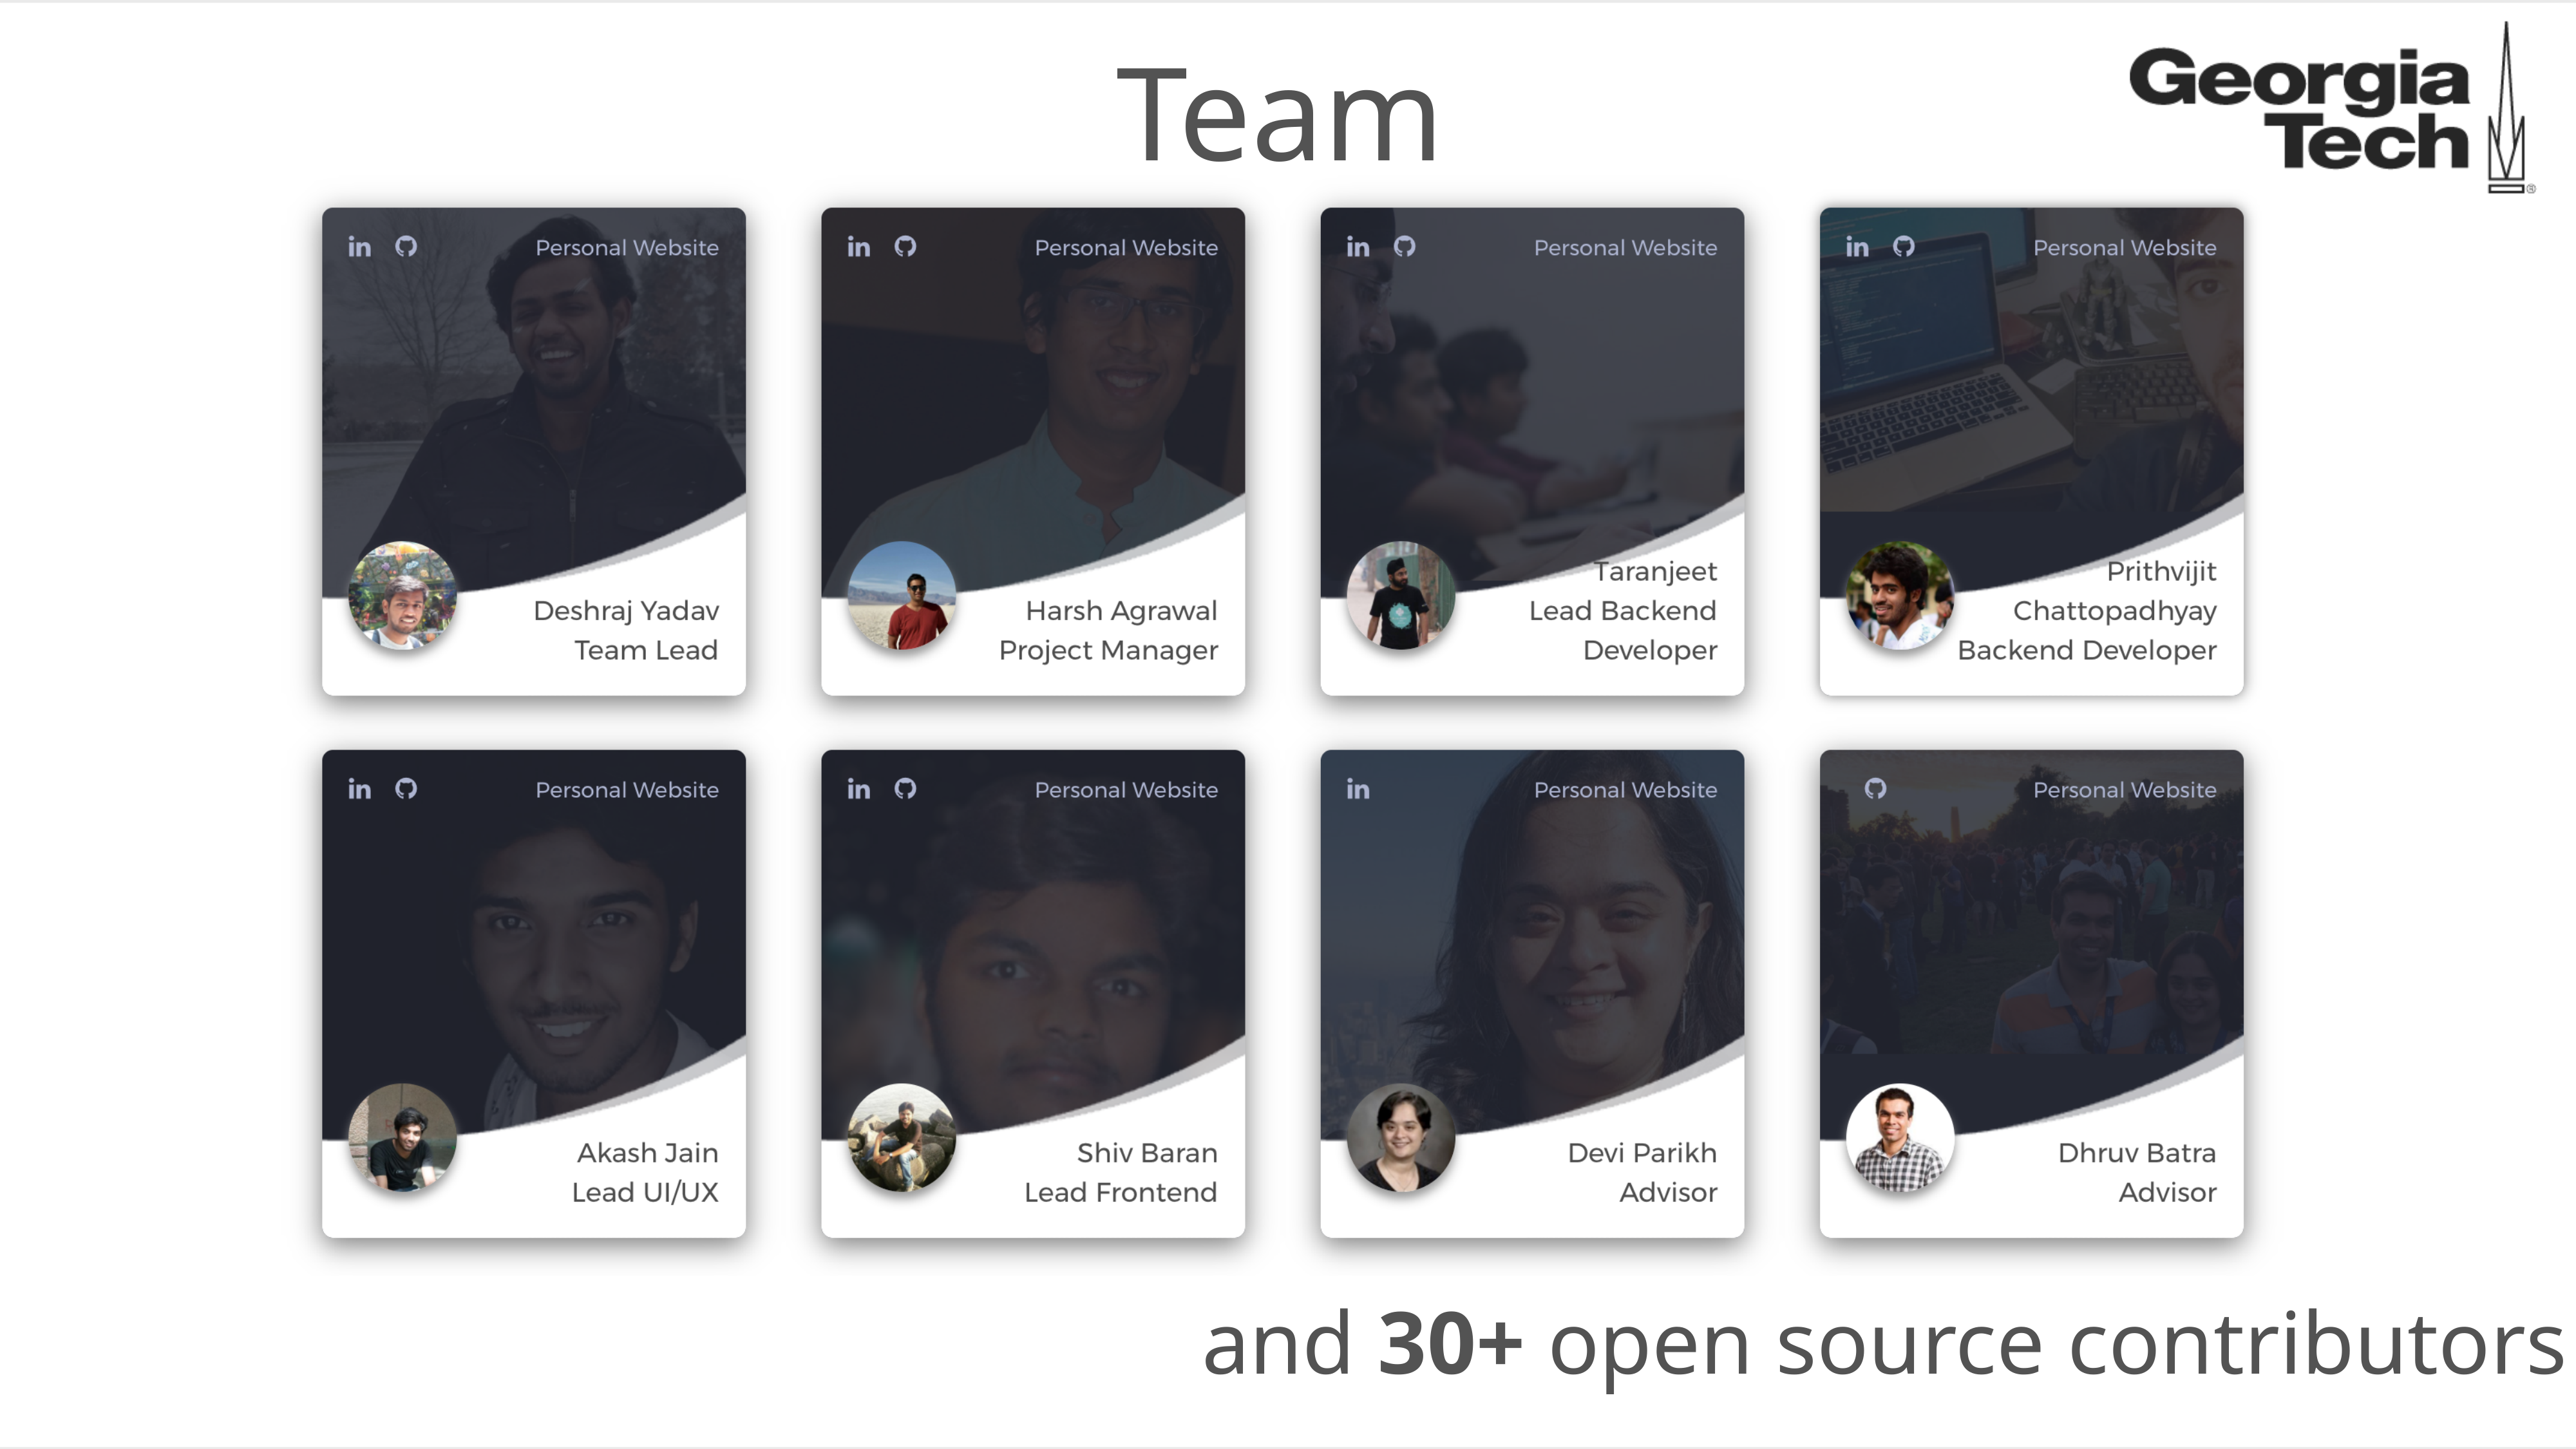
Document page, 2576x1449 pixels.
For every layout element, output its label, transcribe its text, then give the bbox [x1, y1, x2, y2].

picture [0, 0, 2576, 1449]
title Team [978, 3, 1582, 173]
text_box and 30+ open source contributors [1131, 1280, 2576, 1399]
